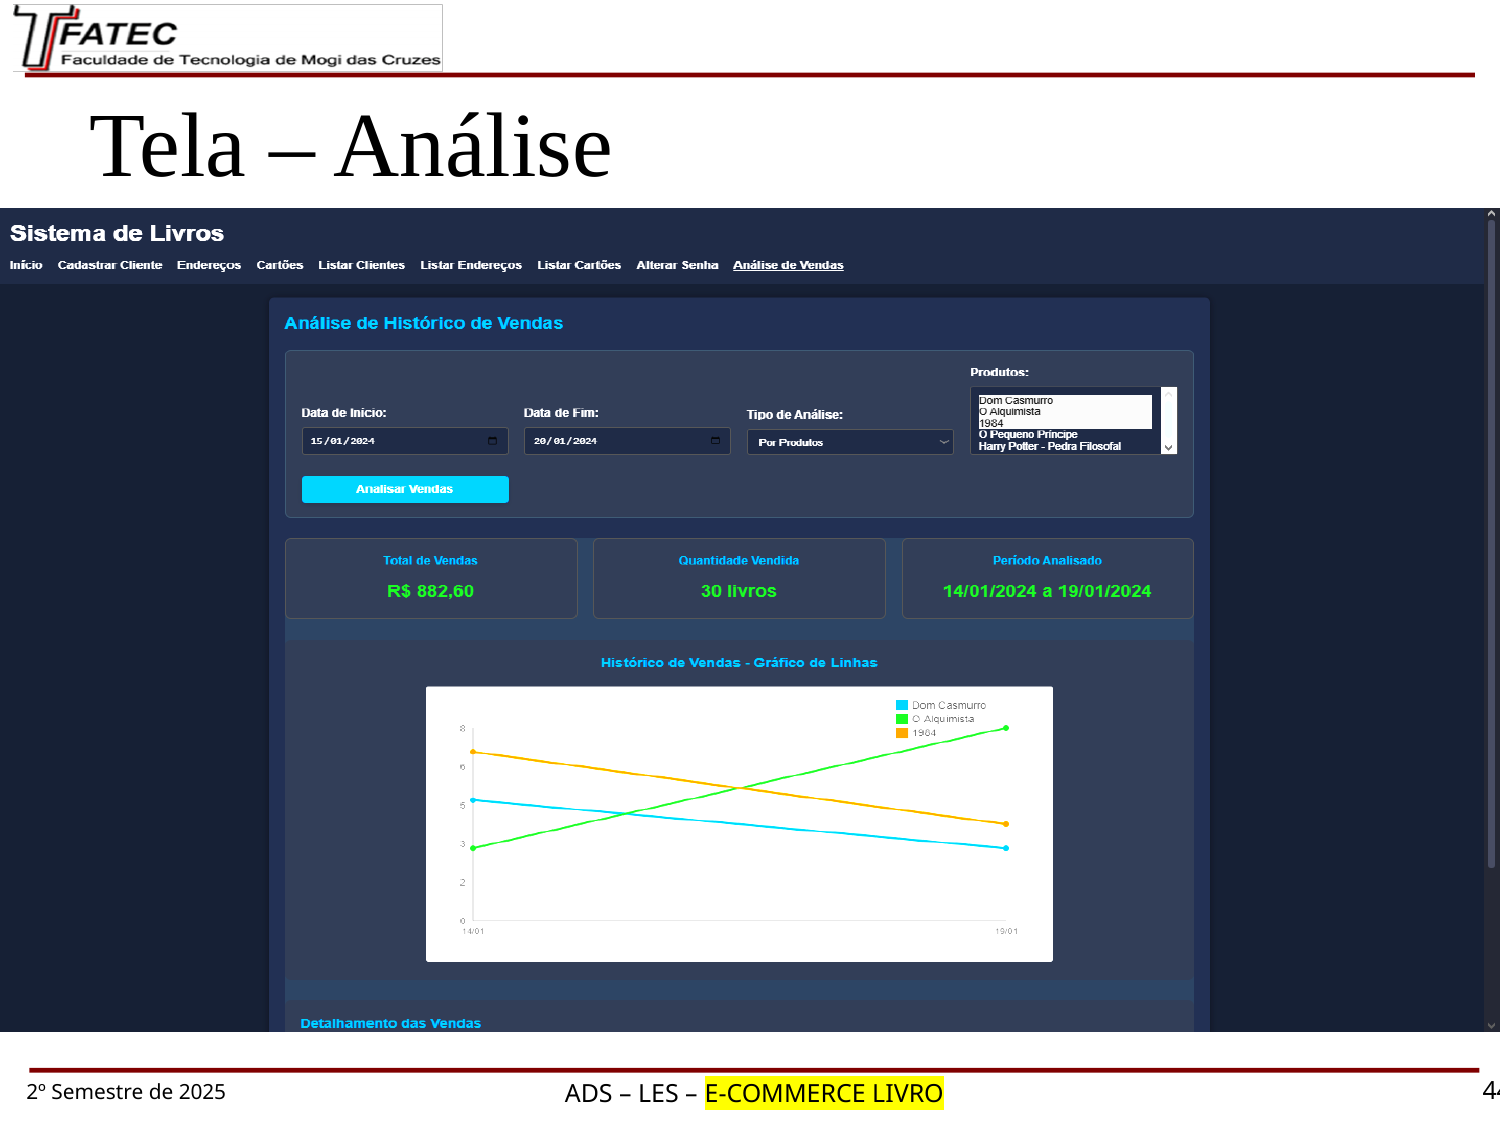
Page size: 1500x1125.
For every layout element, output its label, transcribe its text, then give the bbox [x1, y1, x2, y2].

picture [12, 4, 443, 72]
title Tela – Análise [75, 77, 1425, 206]
picture [0, 207, 1500, 1032]
